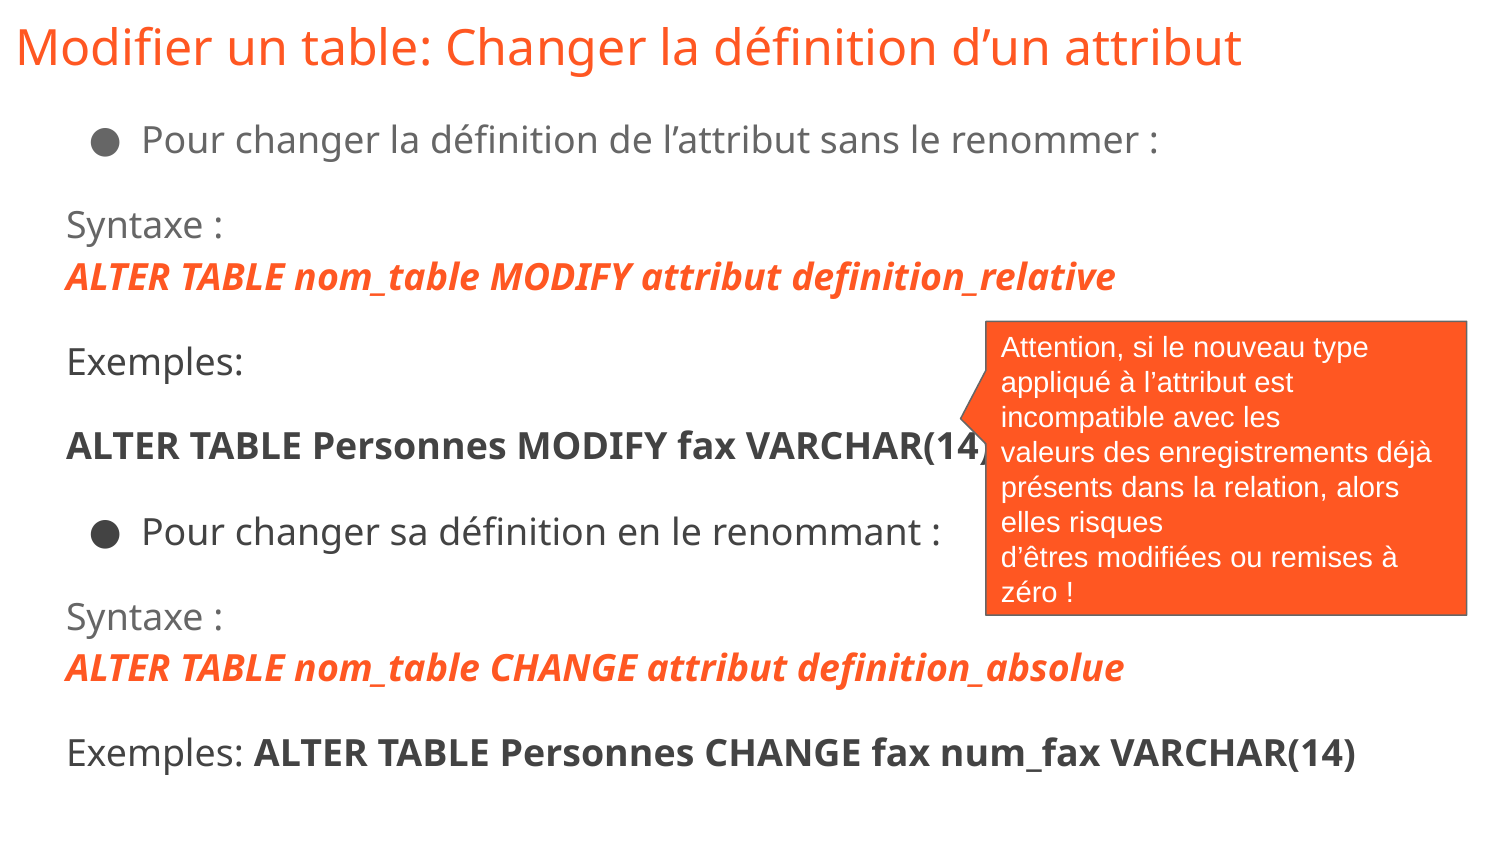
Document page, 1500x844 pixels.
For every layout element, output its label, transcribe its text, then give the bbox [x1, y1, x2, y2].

list Pour changer la définition de l’attribut sans le renommer : Syntaxe : ALTER TABLE nom_table MODIFY attribut definition_relative Exemples: ALTER TABLE Personnes MODIFY fax VARCHAR(14) Pour changer sa définition en le renommant : Syntaxe : ALTER TABLE nom_table CHANGE attribut definition_absolue Exemples: ALTER TABLE Personnes CHANGE fax num_fax VARCHAR(14) [51, 93, 1449, 825]
title Modifier un table: Changer la définition d’un attribut [0, 0, 1500, 94]
text_box Attention, si le nouveau type appliqué à l’attribut est incompatible avec les valeurs des enregistrements déjà présents dans la relation, alors elles risques d’êtres modifiées ou remises à zéro ! [960, 321, 1467, 616]
